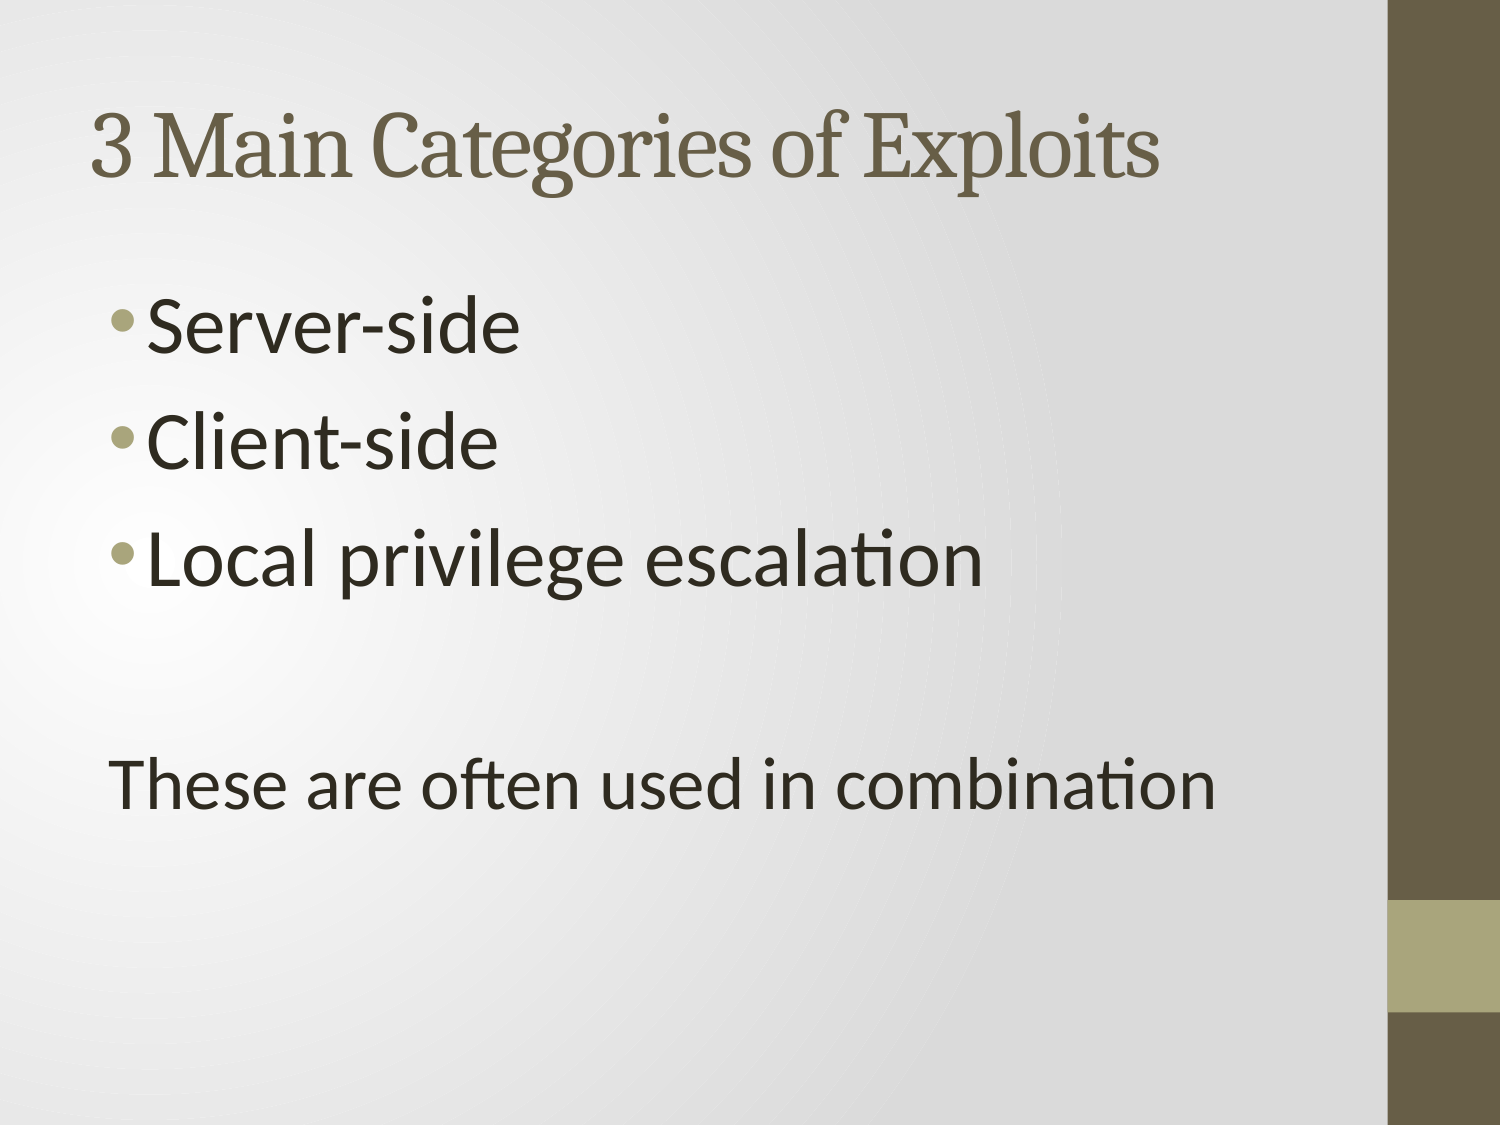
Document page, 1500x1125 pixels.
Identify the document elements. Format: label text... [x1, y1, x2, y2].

title 3 Main Categories of Exploits [75, 45, 1325, 233]
list Server-side Client-side Local privilege escalation These are often used in combination [75, 262, 1325, 1050]
